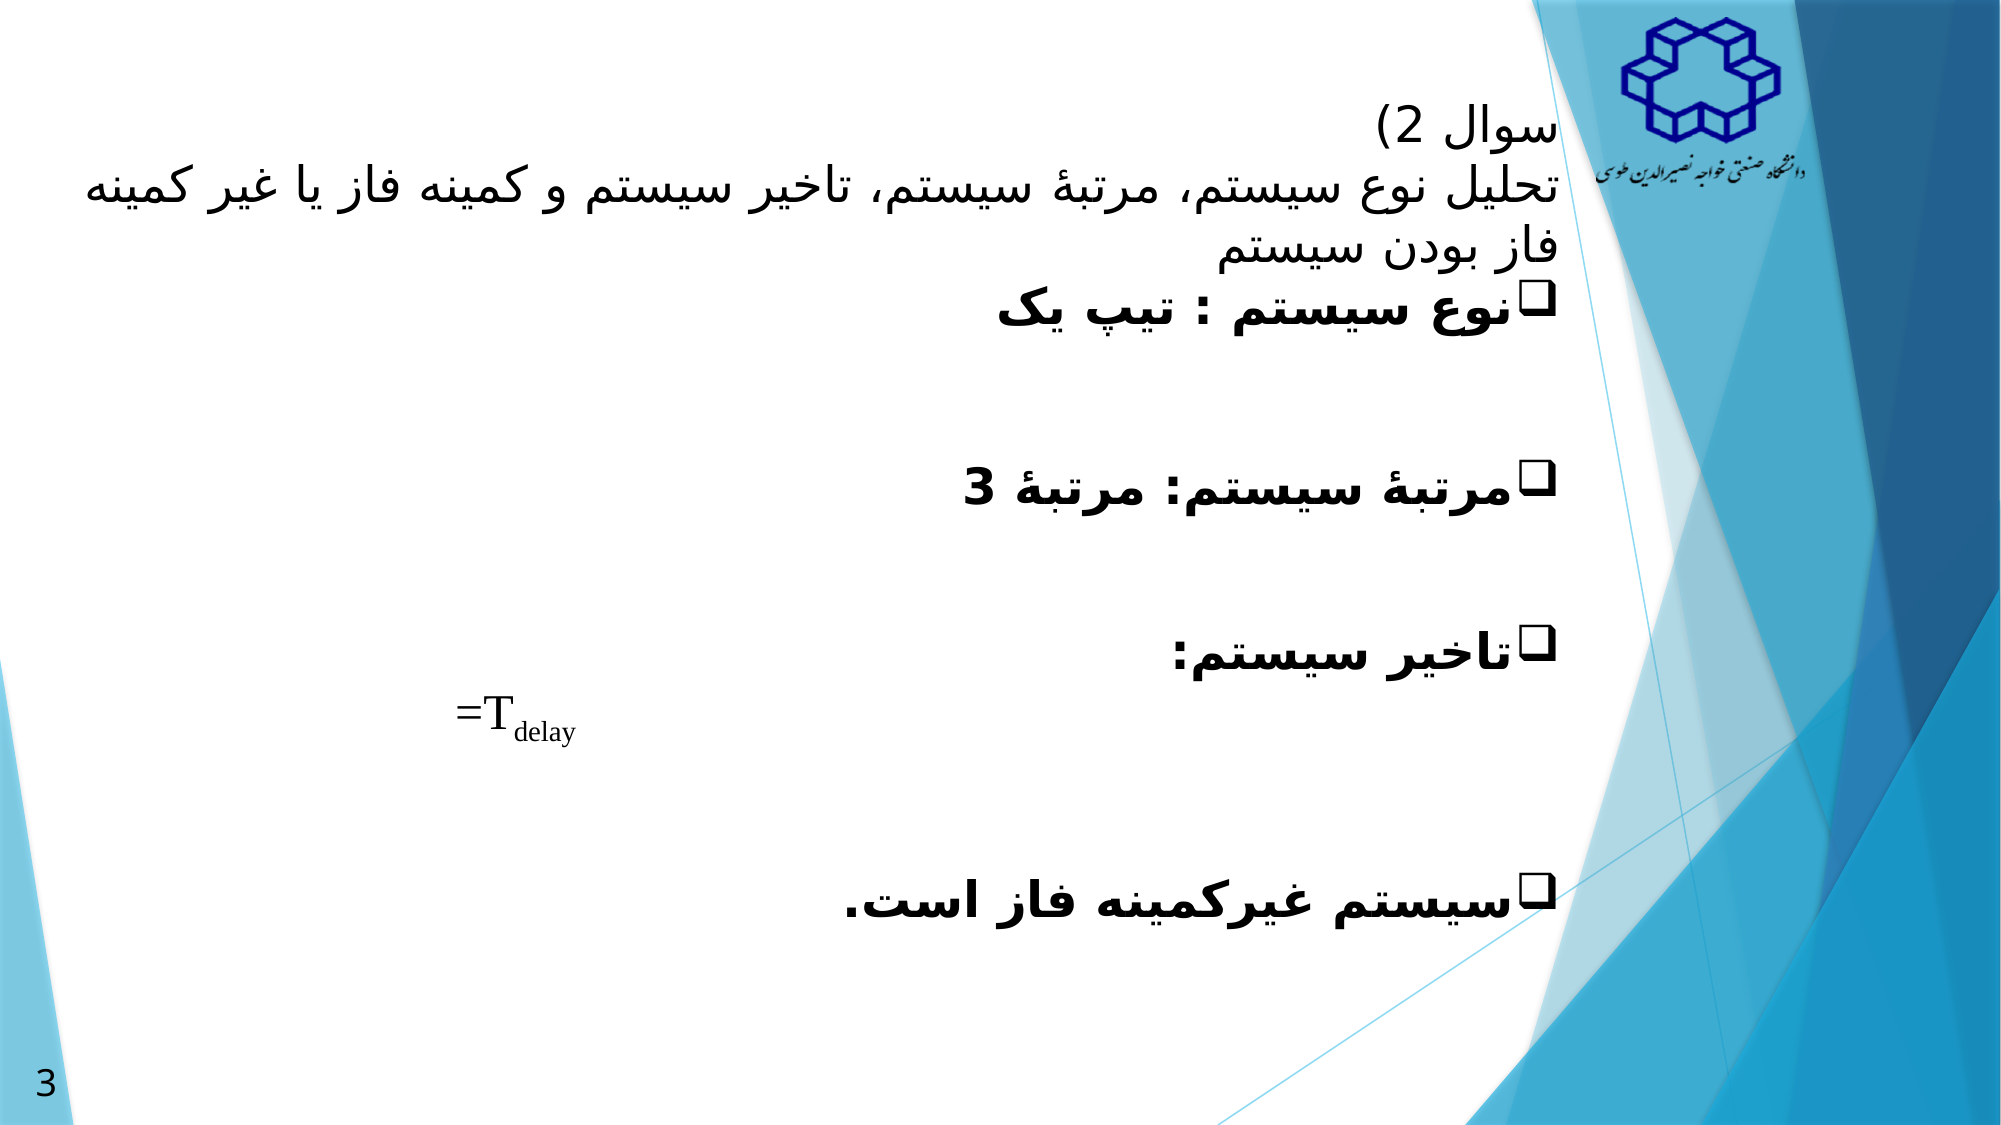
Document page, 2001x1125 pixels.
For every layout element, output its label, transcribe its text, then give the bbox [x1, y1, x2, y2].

text_box سوال 2) تحلیل نوع سیستم، مرتبۀ سیستم، تاخیر سیستم و کمینه فاز یا غیر کمینه فاز بودن سیستم [27, 84, 1575, 280]
list [55, 435, 1466, 1072]
picture [1595, 16, 1805, 187]
text_box 3 [20, 1052, 100, 1112]
